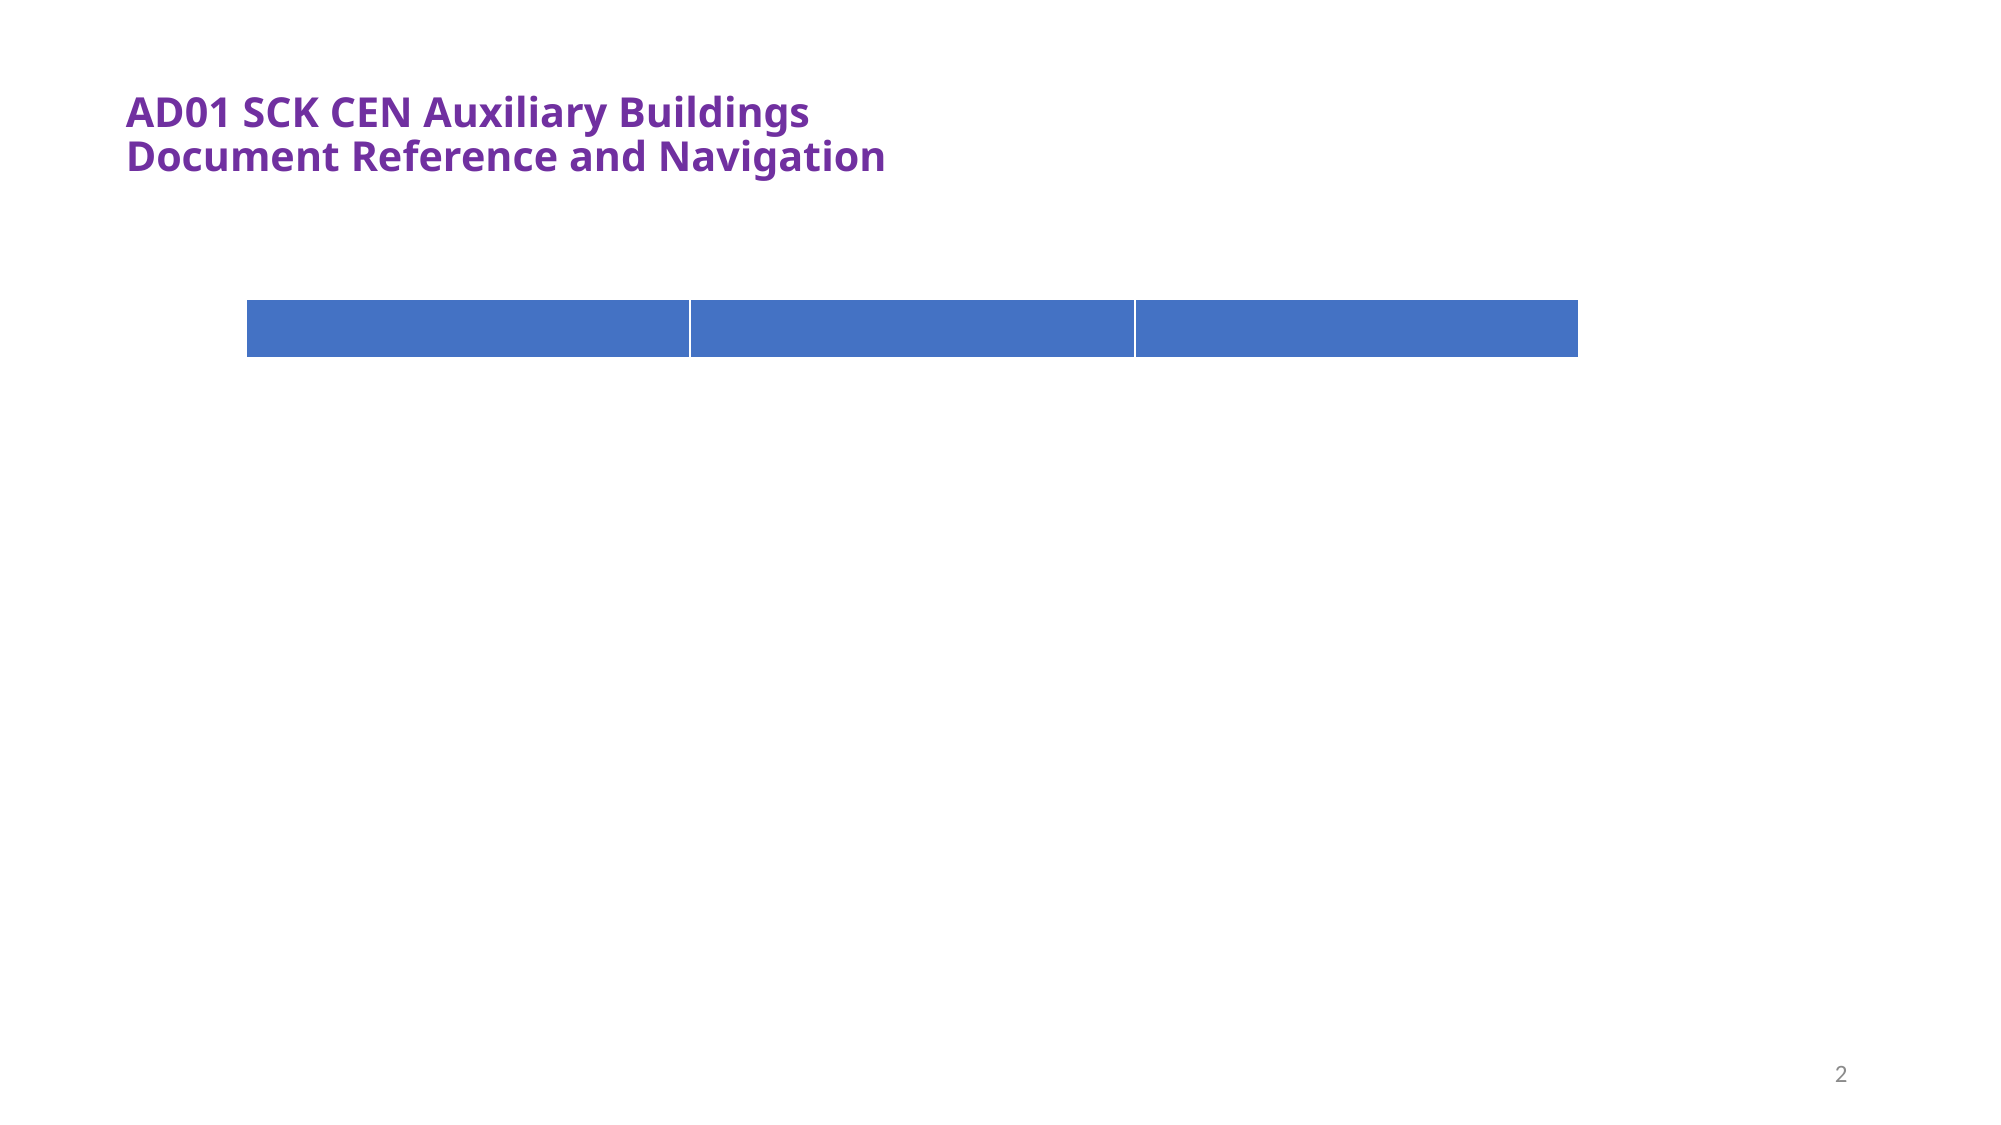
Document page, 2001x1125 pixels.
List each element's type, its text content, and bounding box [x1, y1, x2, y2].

table_header [691, 300, 1134, 357]
table_header [1136, 300, 1578, 357]
table_header [247, 300, 689, 357]
slide_number 2 [1412, 1042, 1863, 1103]
text_box AD01 SCK CEN Auxiliary Buildings Document Reference and Navigation [125, 91, 1875, 181]
